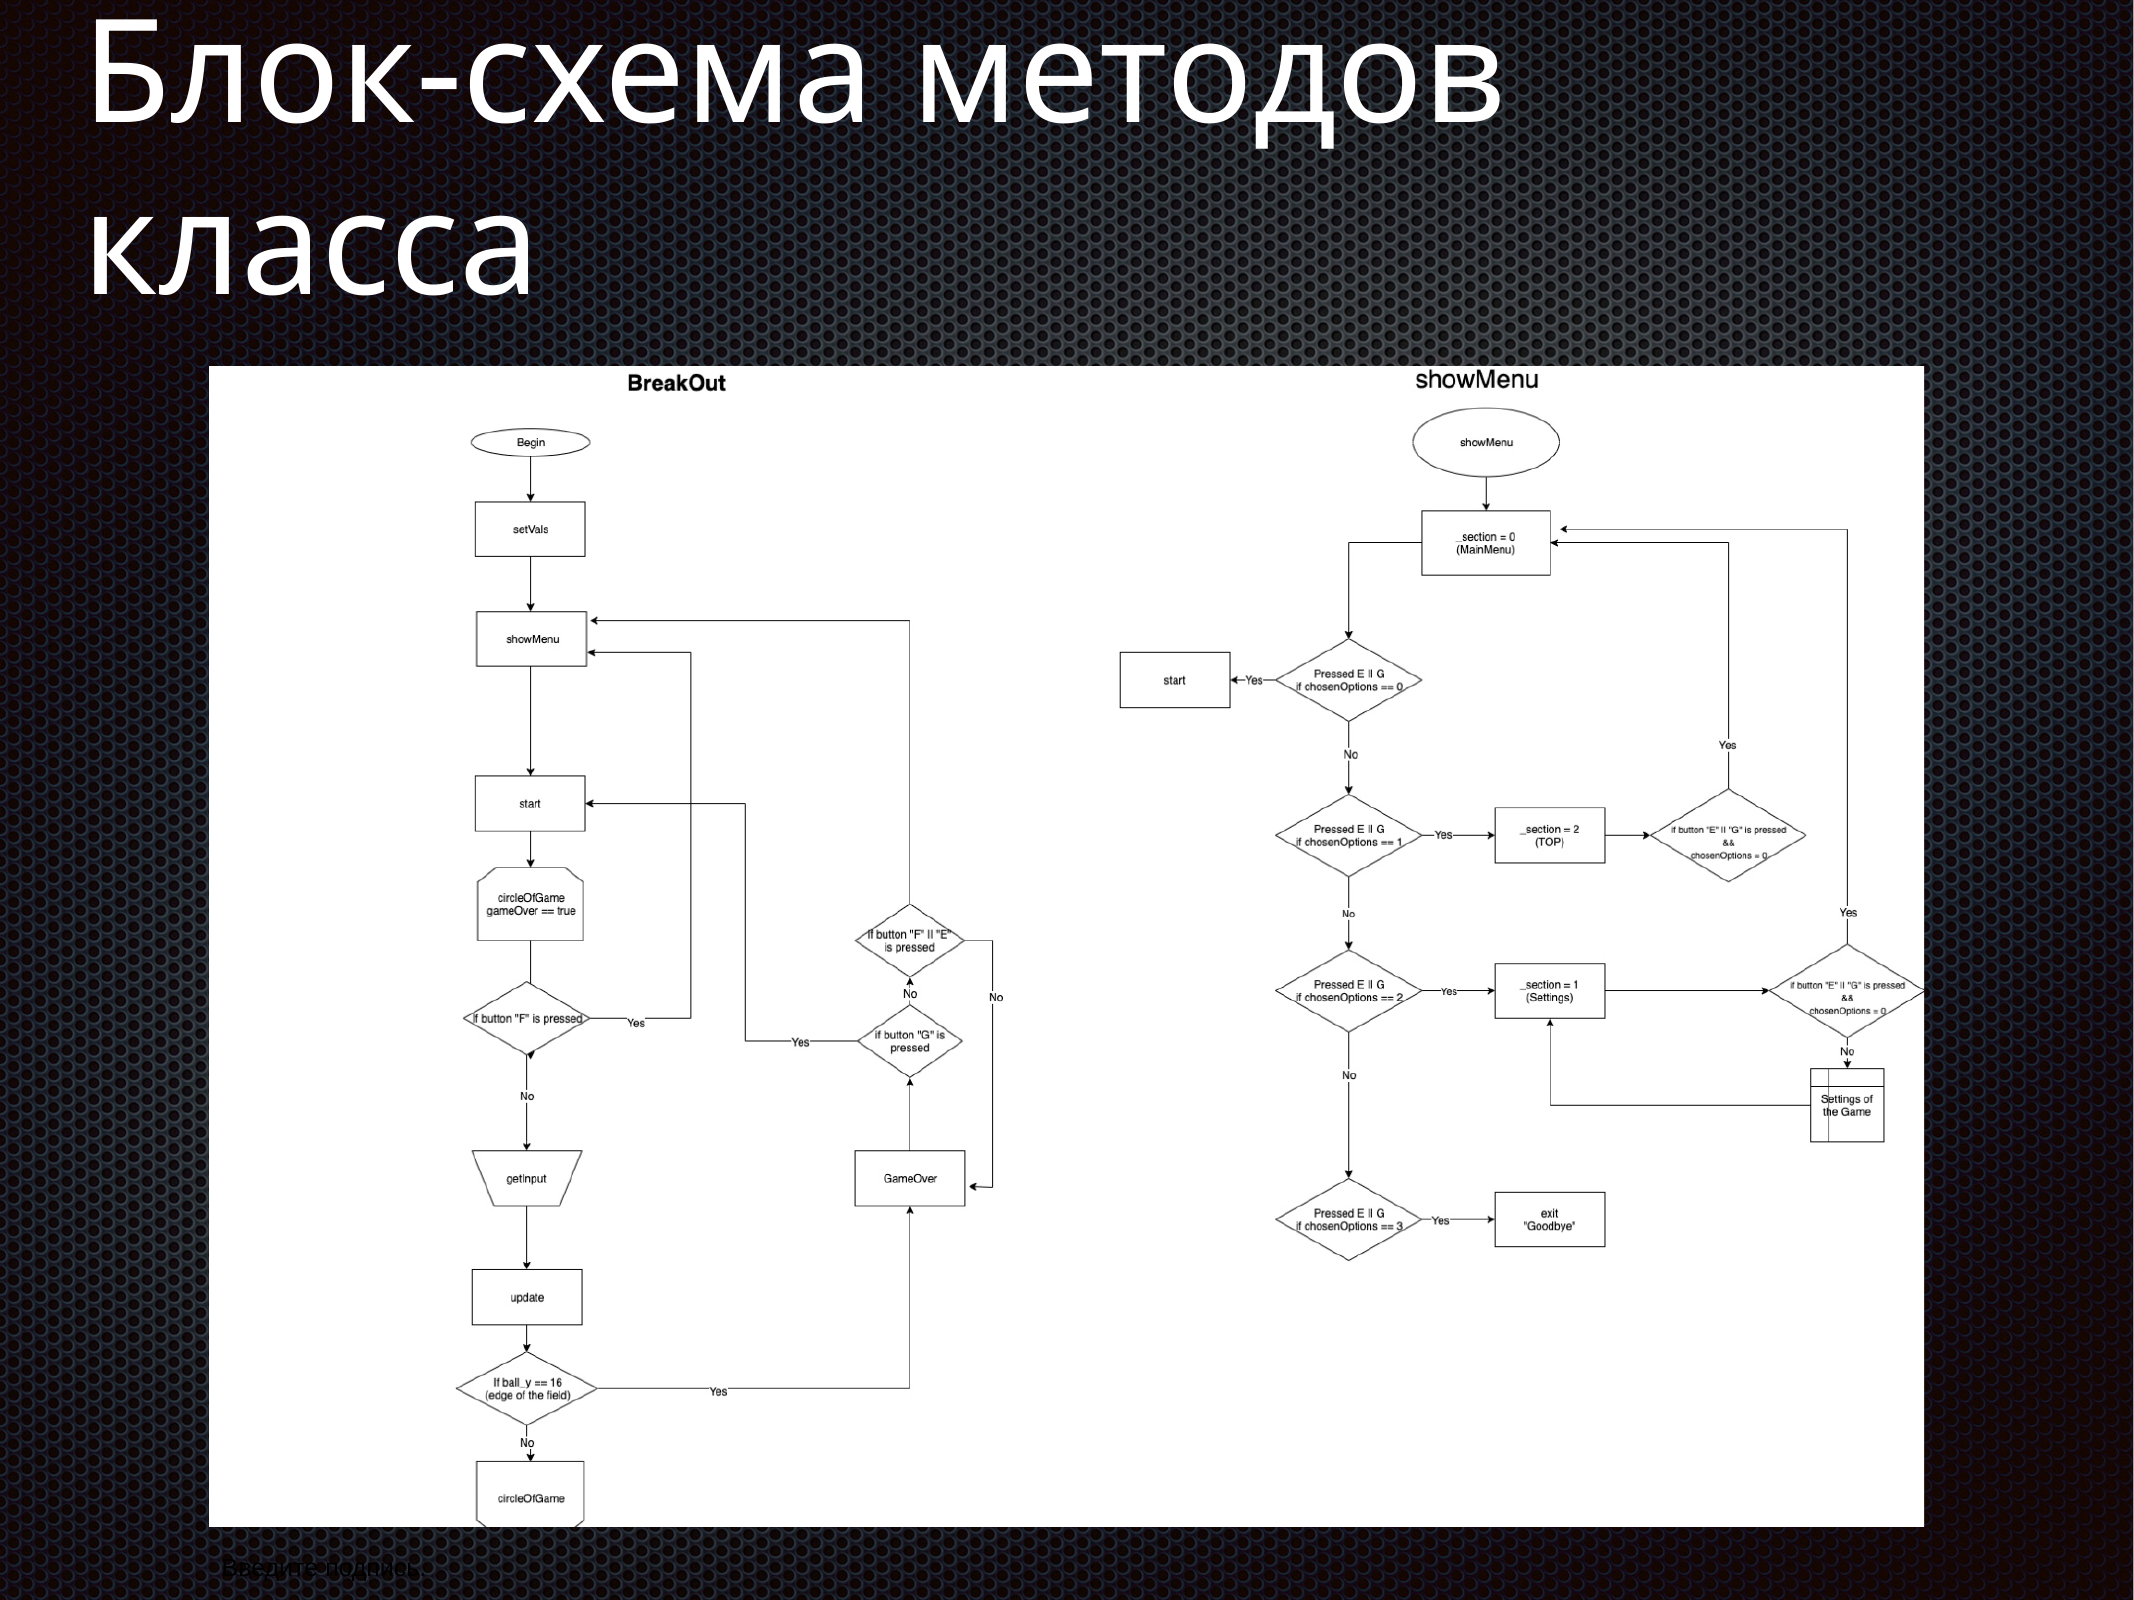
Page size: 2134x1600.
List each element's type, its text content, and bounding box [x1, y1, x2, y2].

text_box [208, 365, 1925, 1594]
title Блок-схема методов класса [73, 131, 1950, 333]
picture [0, 0, 2134, 1600]
